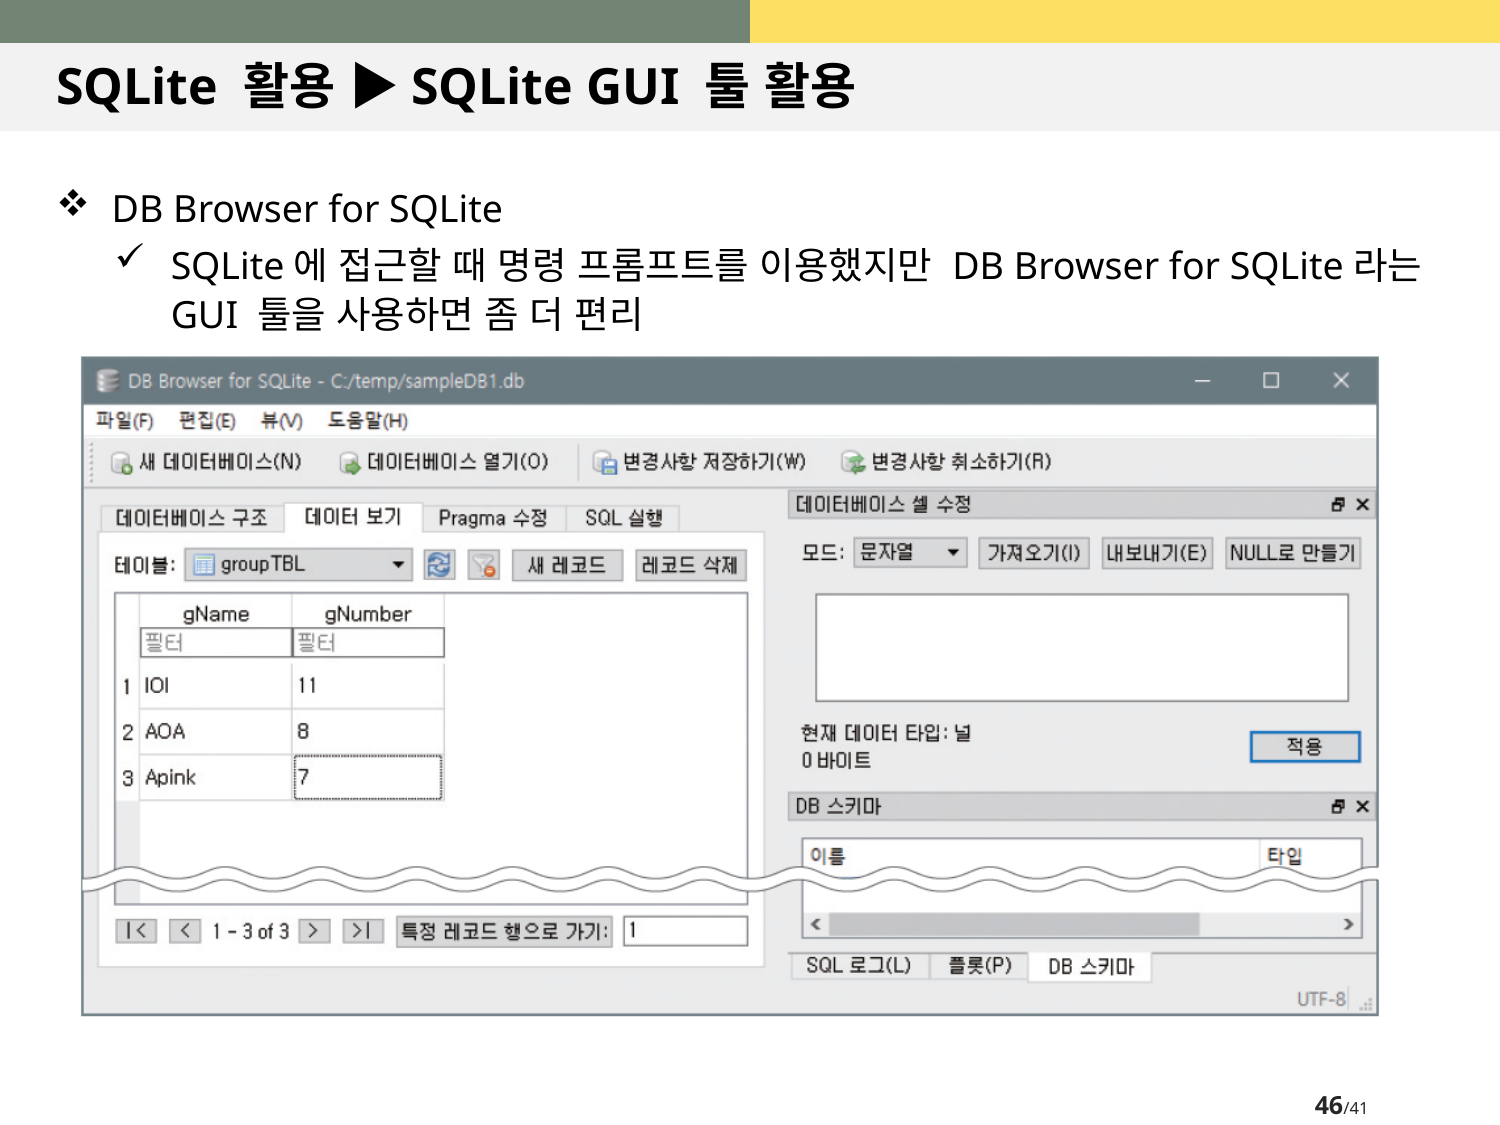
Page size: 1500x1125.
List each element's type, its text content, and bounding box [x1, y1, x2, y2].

title SQLite 활용 ▶SQLite GUI 툴 활용 [41, 42, 1459, 128]
list DB Browser for SQLite SQLite에 접근할 때 명령 프롬프트를 이용했지만 DB Browser for SQLite라는 GUI 툴을 사용하면 좀 더 편리 [41, 172, 1459, 1048]
picture [76, 354, 1384, 1030]
